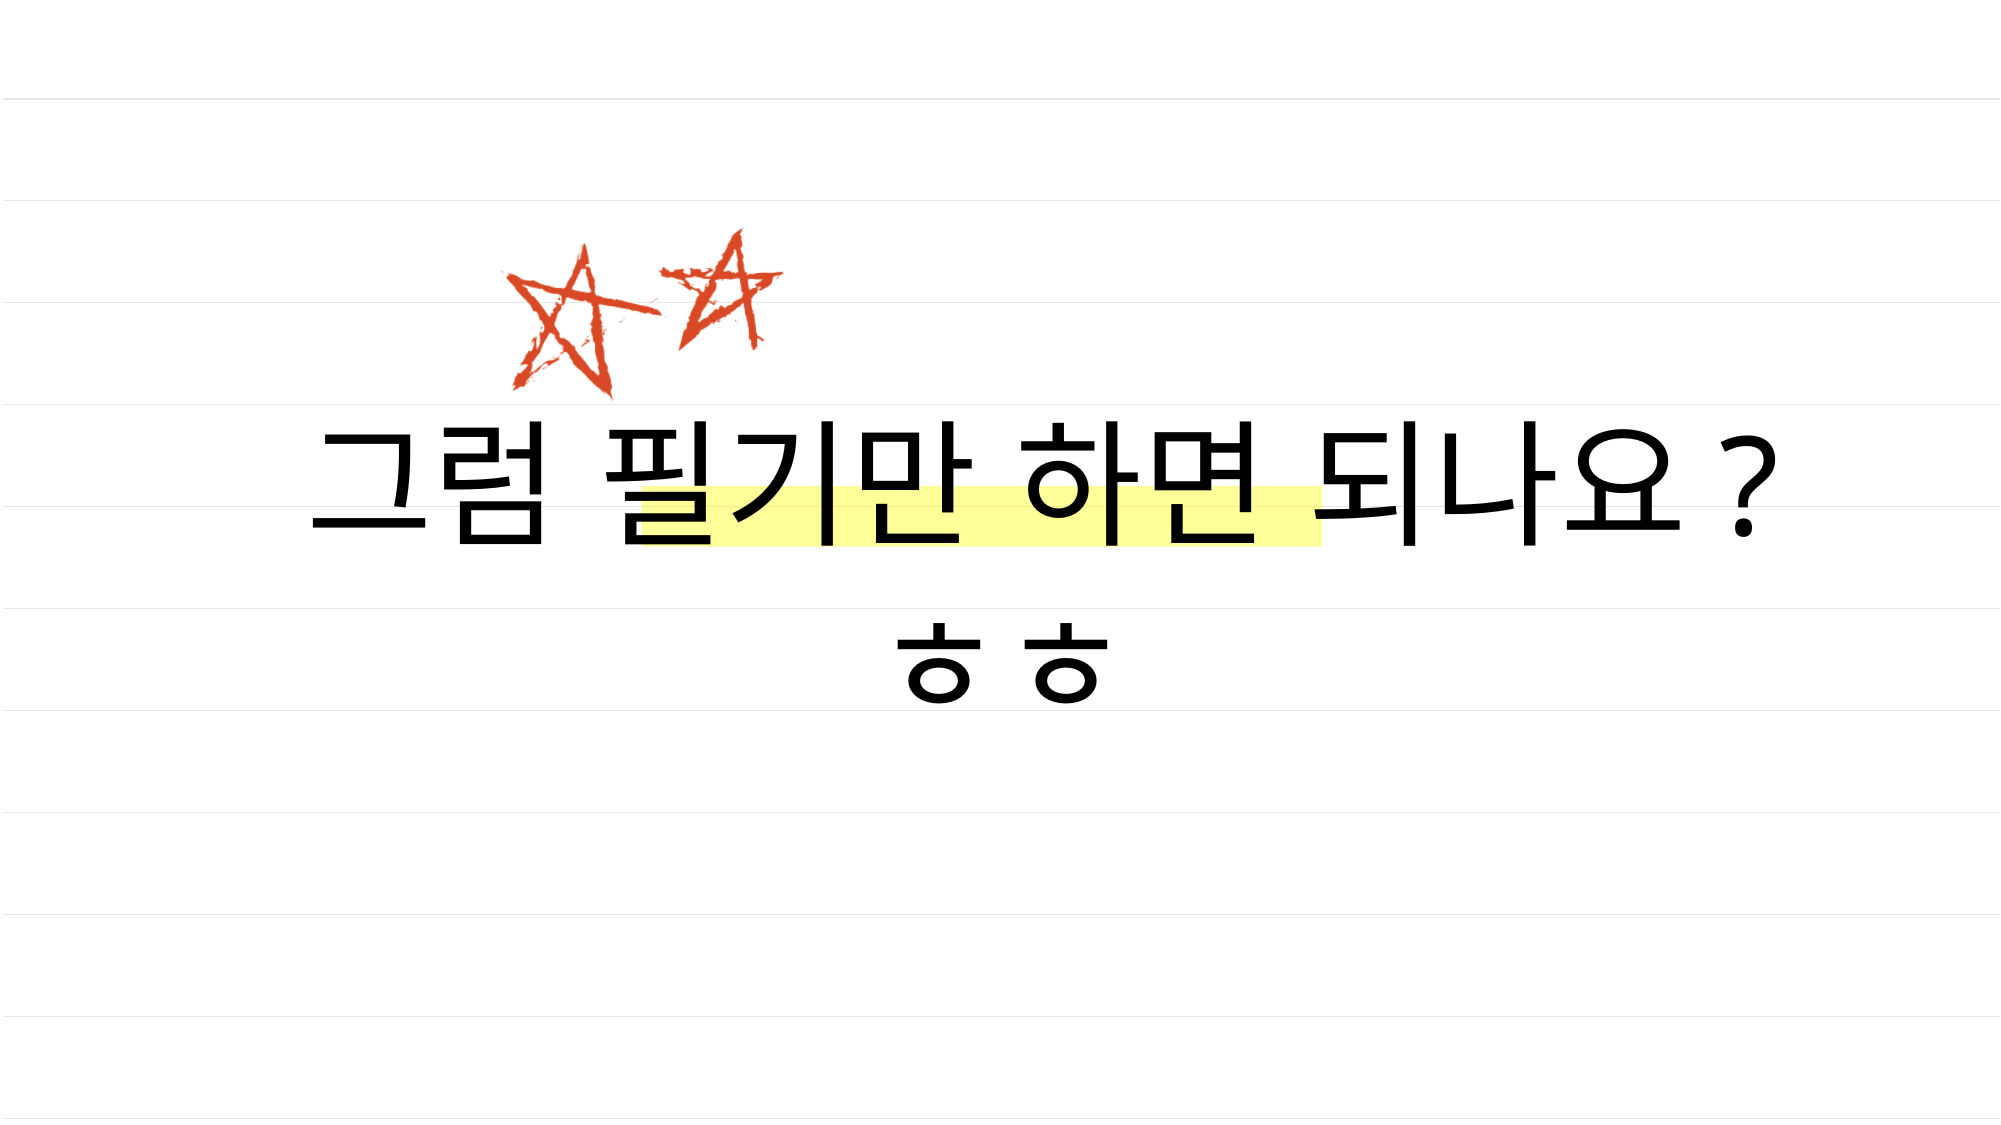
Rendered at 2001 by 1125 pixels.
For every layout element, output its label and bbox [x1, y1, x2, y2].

picture [492, 170, 791, 465]
text_box [1, 0, 2000, 1119]
